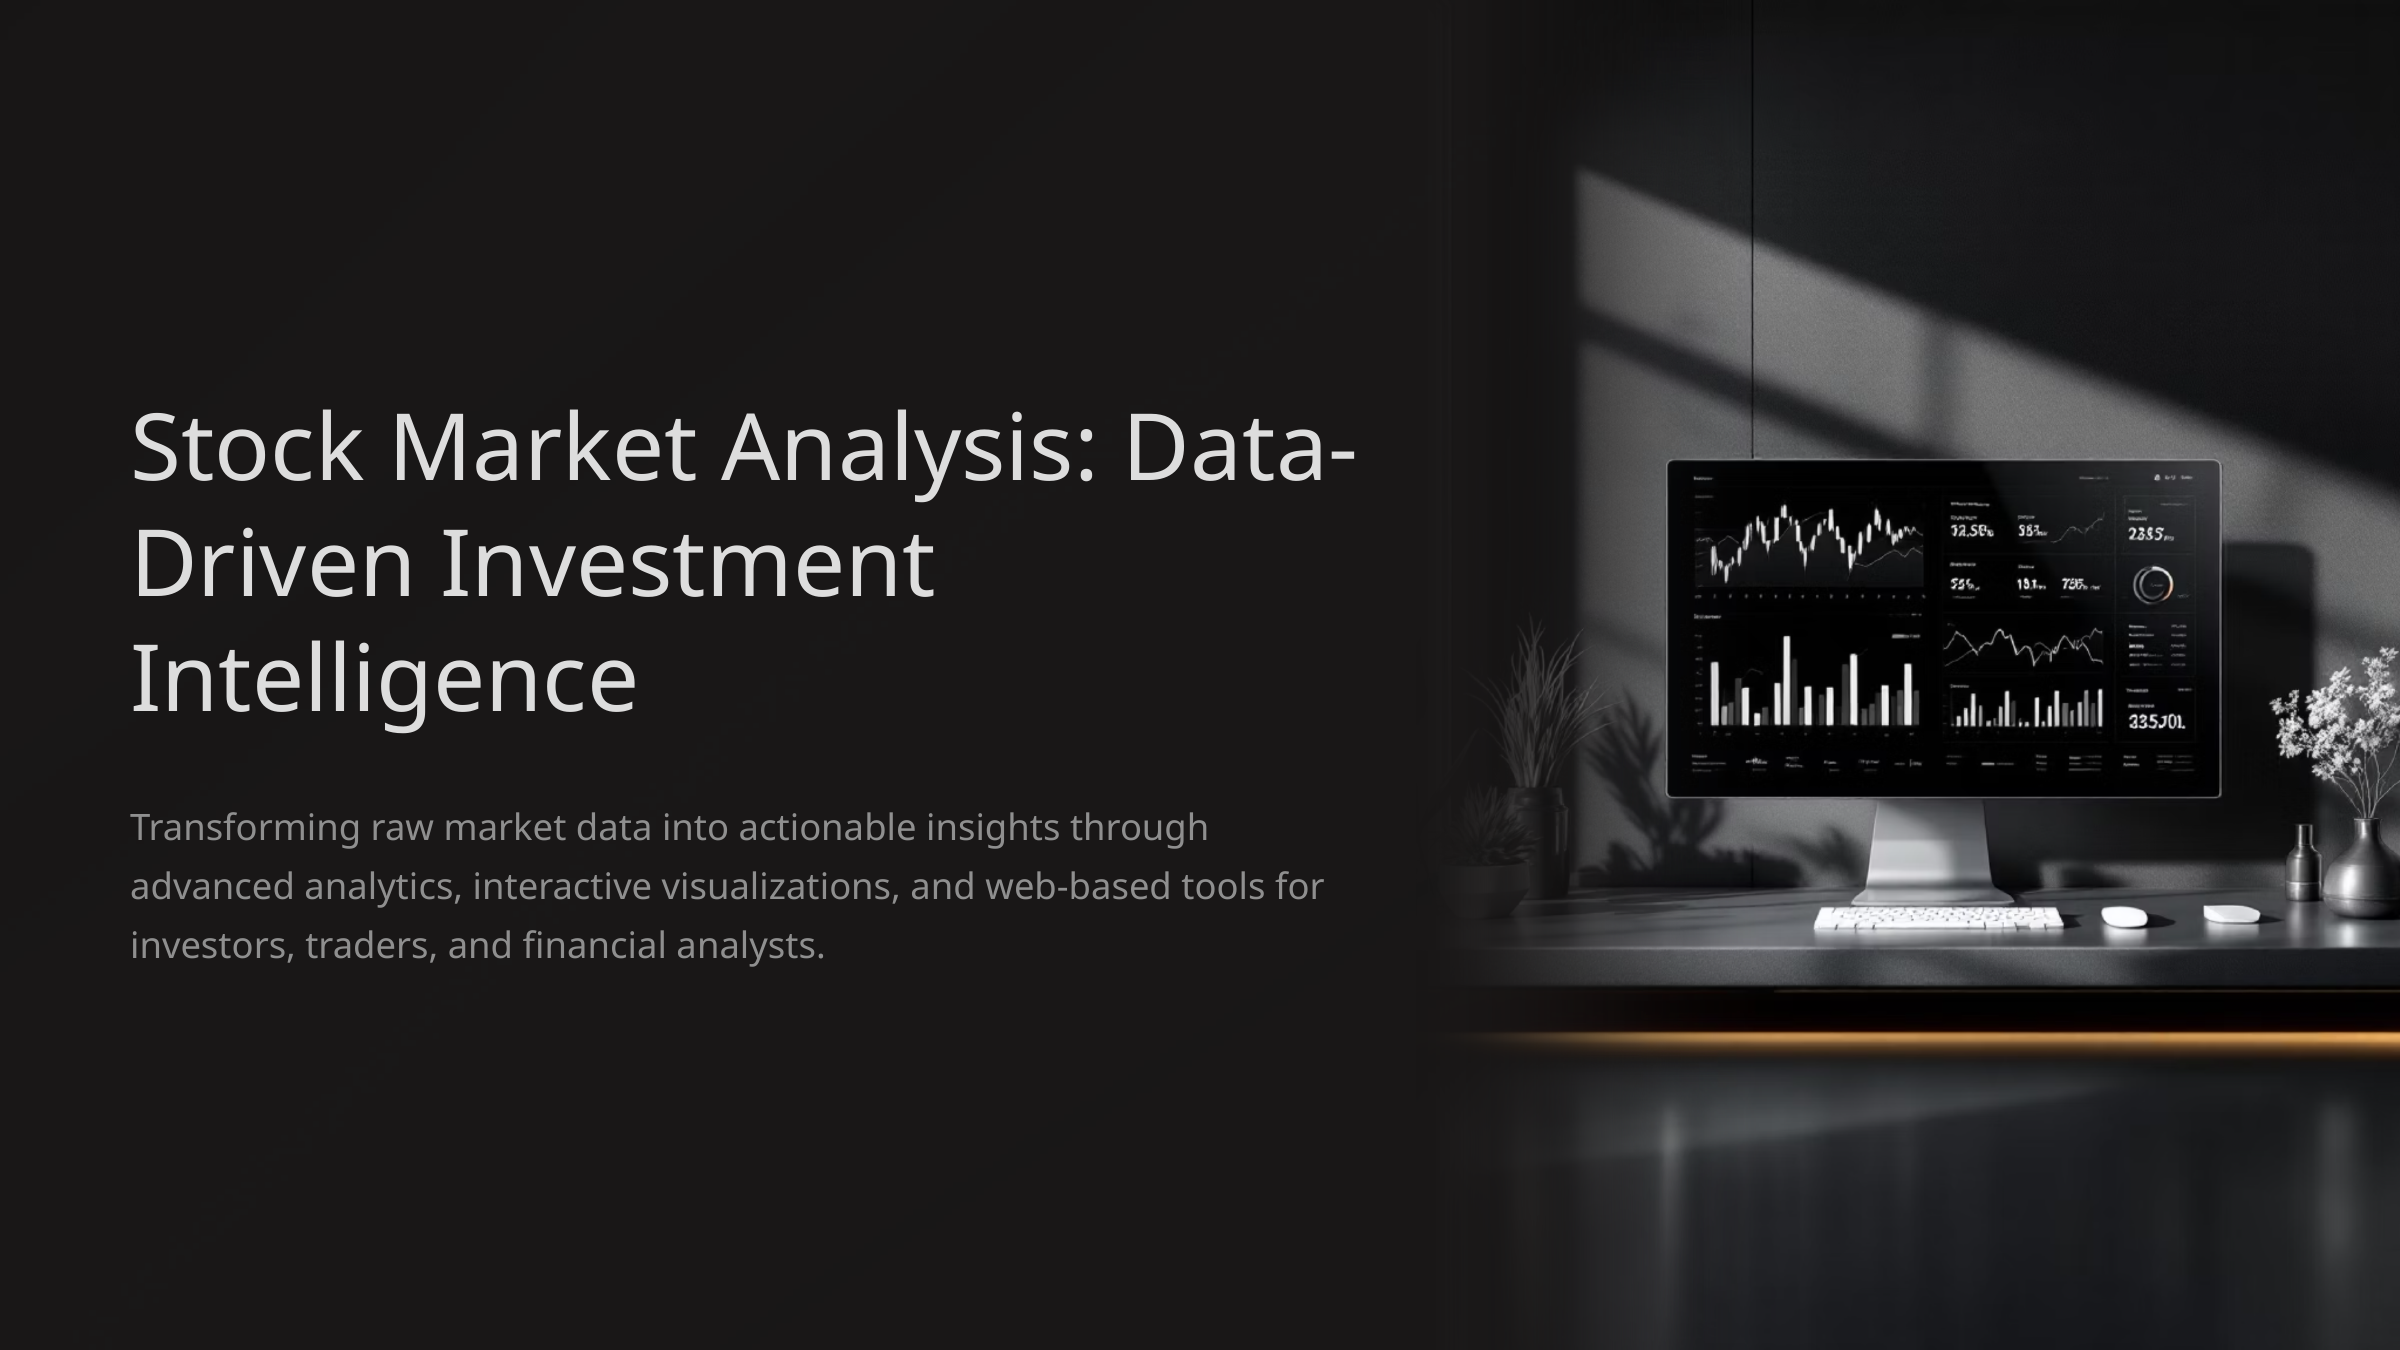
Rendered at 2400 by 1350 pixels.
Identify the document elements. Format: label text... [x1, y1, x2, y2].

picture [1409, 0, 2400, 1350]
text_box Transforming raw market data into actionable insights through advanced analytics, interactive visualizations, and web-based tools for investors, traders, and financial analysts. [130, 787, 1370, 967]
text_box Stock Market Analysis: Data-Driven Investment Intelligence [130, 383, 1370, 733]
